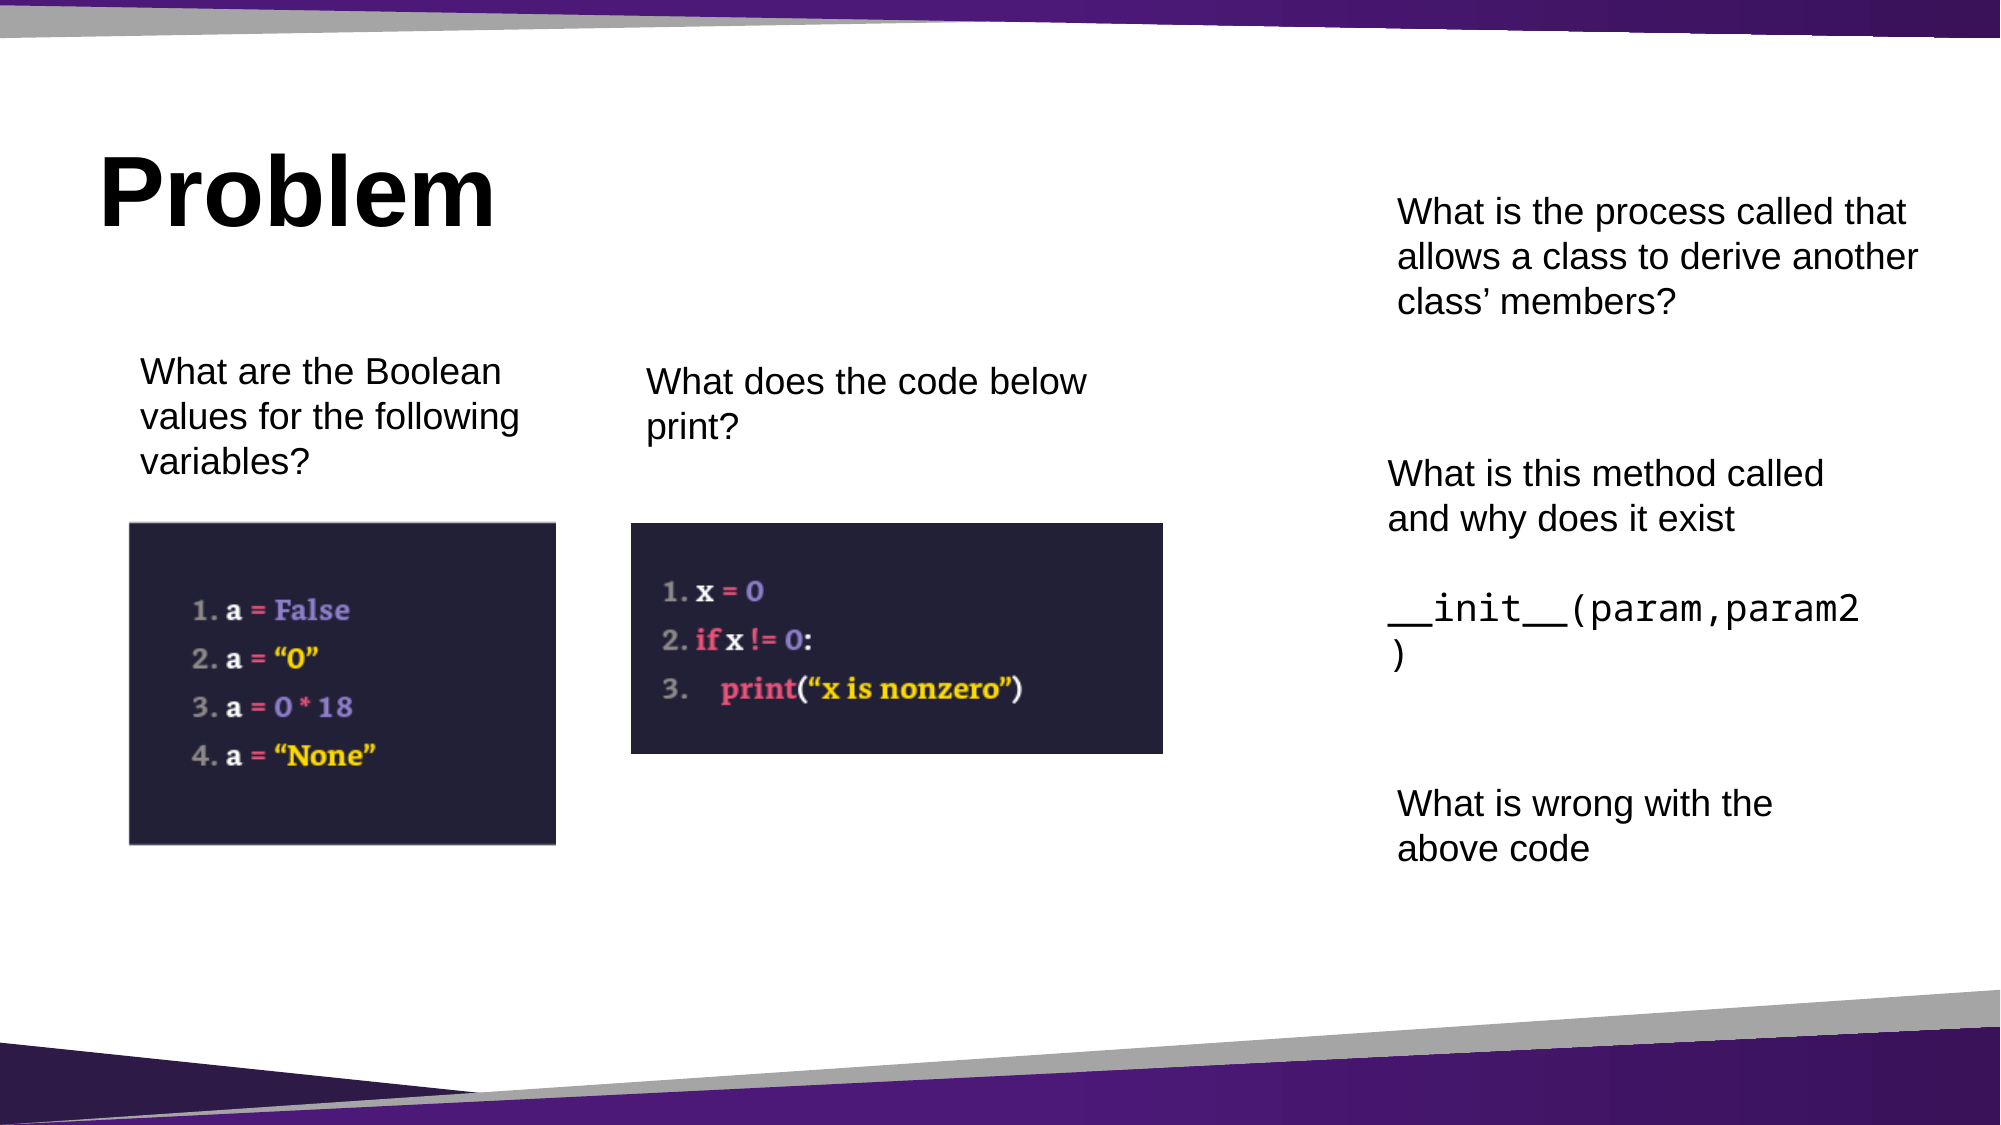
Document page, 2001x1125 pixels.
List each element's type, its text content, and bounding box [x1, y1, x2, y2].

text_box What is wrong with the above code [1382, 771, 1854, 877]
picture [631, 523, 1163, 754]
text_box What is this method called and why does it exist __init__(param,param2) [1372, 441, 1891, 682]
text_box What are the Boolean values for the following variables? [125, 340, 597, 490]
text_box What is the process called that allows a class to derive another class’ members? [1382, 179, 1979, 330]
picture [109, 513, 556, 856]
text_box What does the code below print? [631, 349, 1103, 454]
title Problem [83, 131, 1028, 257]
